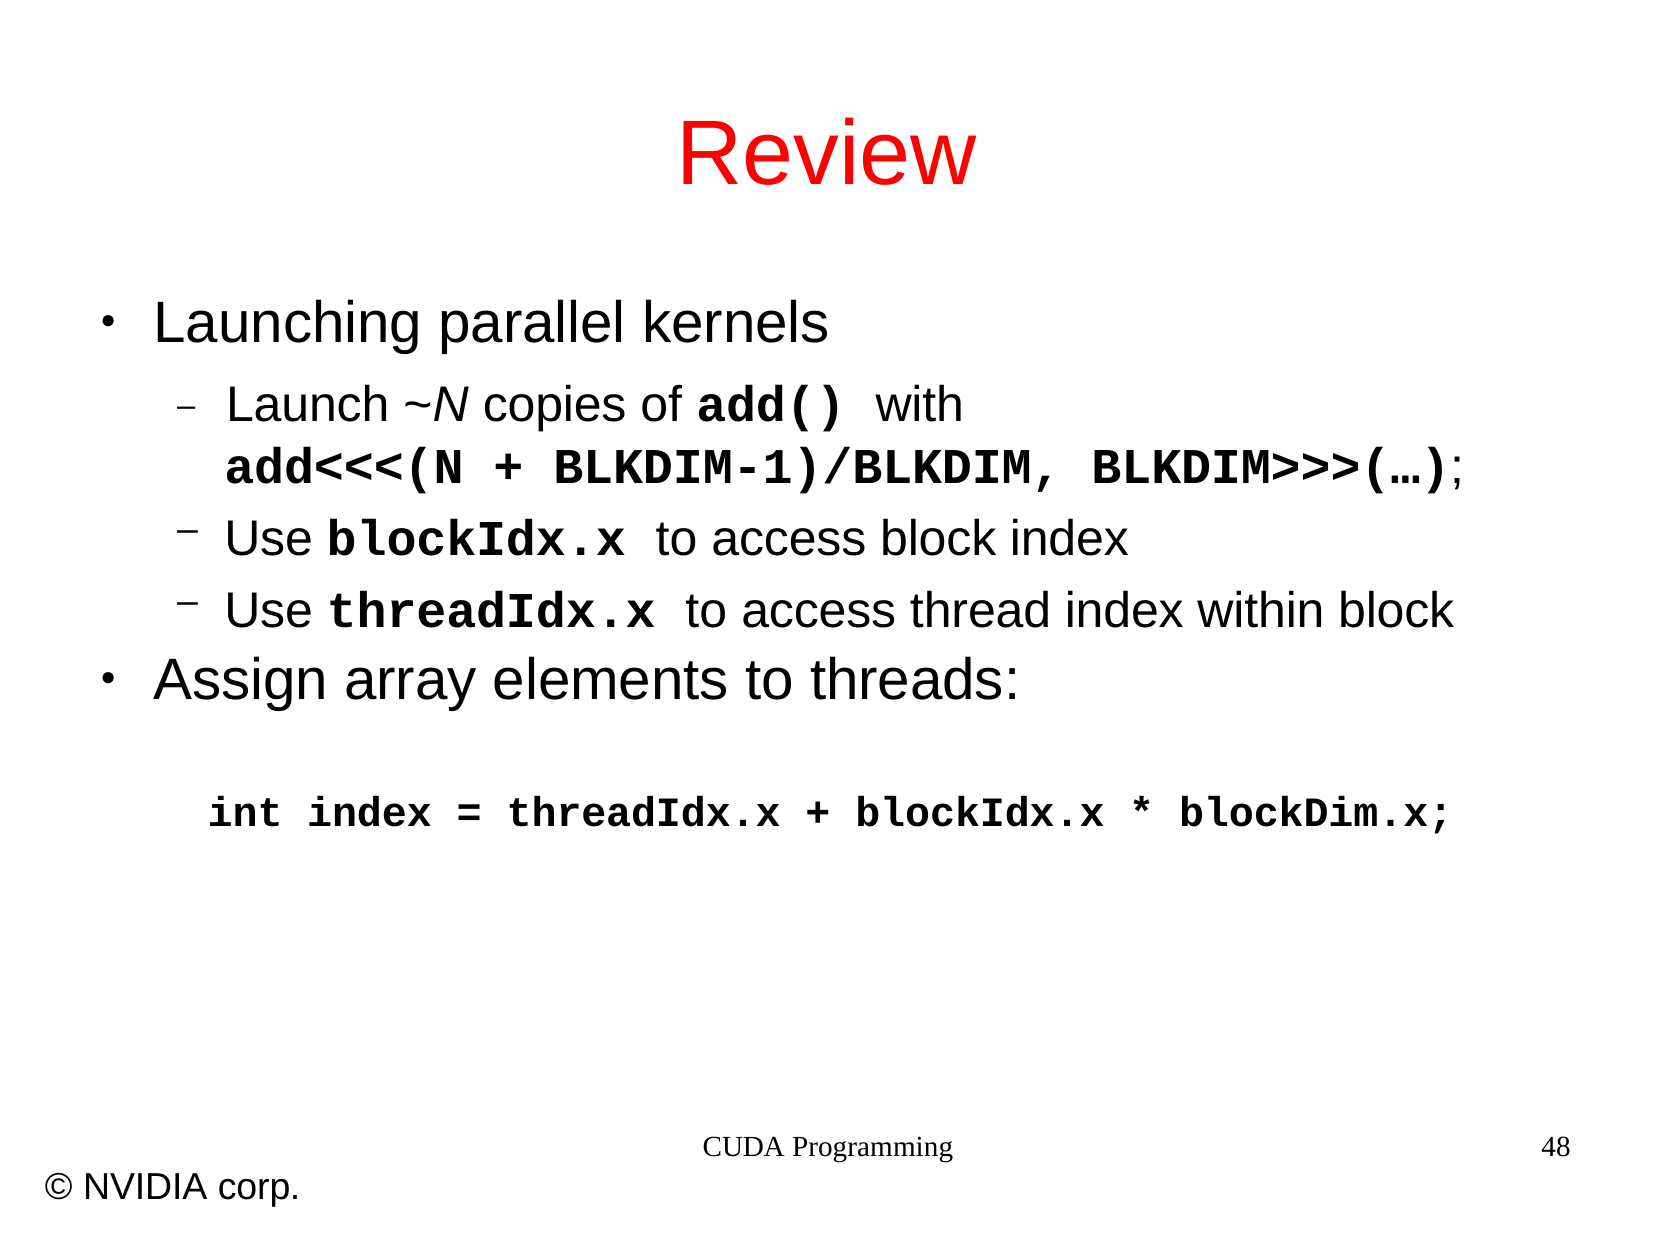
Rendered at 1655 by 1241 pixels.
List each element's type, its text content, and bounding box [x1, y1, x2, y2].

text_box © NVIDIA corp. [42, 1163, 302, 1208]
slide_number 48 [1523, 1127, 1575, 1241]
text_box – Launch ~N copies of add() with add<<<(N + BLKDIM-1)/BLKDIM, BLKDIM>>>(…); Use blockIdx.x to access block index Use threadIdx.x to access thread index within block [174, 363, 1471, 638]
text_box int index = threadIdx.x + blockIdx.x * blockDim.x; [205, 782, 1460, 835]
title Review [674, 90, 980, 301]
text_box ● [98, 300, 124, 335]
footer CUDA Programming [700, 1127, 955, 1241]
text_box ● [98, 657, 124, 692]
text_box Launching parallel kernels [151, 282, 834, 355]
text_box Assign array elements to threads: [151, 639, 1025, 712]
